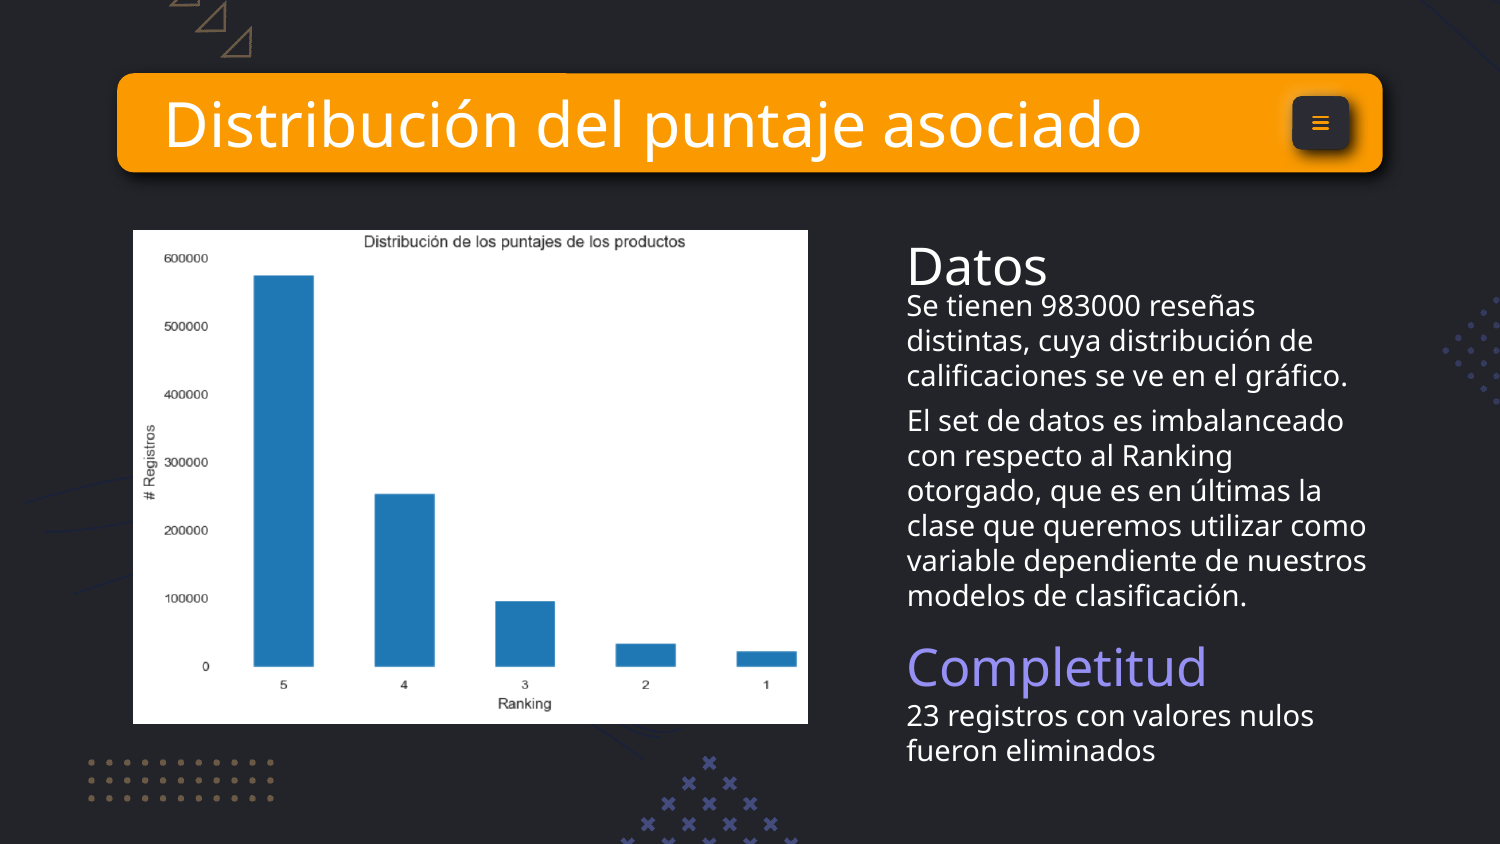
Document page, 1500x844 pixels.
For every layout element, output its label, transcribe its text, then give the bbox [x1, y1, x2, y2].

text_box Datos [891, 230, 1383, 298]
text_box Se tienen 983000 reseñas distintas, cuya distribución de calificaciones se ve en el gráfico. [891, 306, 1383, 374]
picture [0, 0, 1500, 844]
text_box 23 registros con valores nulos fueron eliminados [891, 698, 1383, 766]
text_box Completitud [891, 631, 1383, 698]
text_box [1292, 95, 1350, 150]
title Distribución del puntaje asociado [133, 82, 1190, 164]
text_box El set de datos es imbalanceado con respecto al Ranking otorgado, que es en últimas la clase que queremos utilizar como variable dependiente de nuestros modelos de clasificación. [891, 473, 1383, 541]
